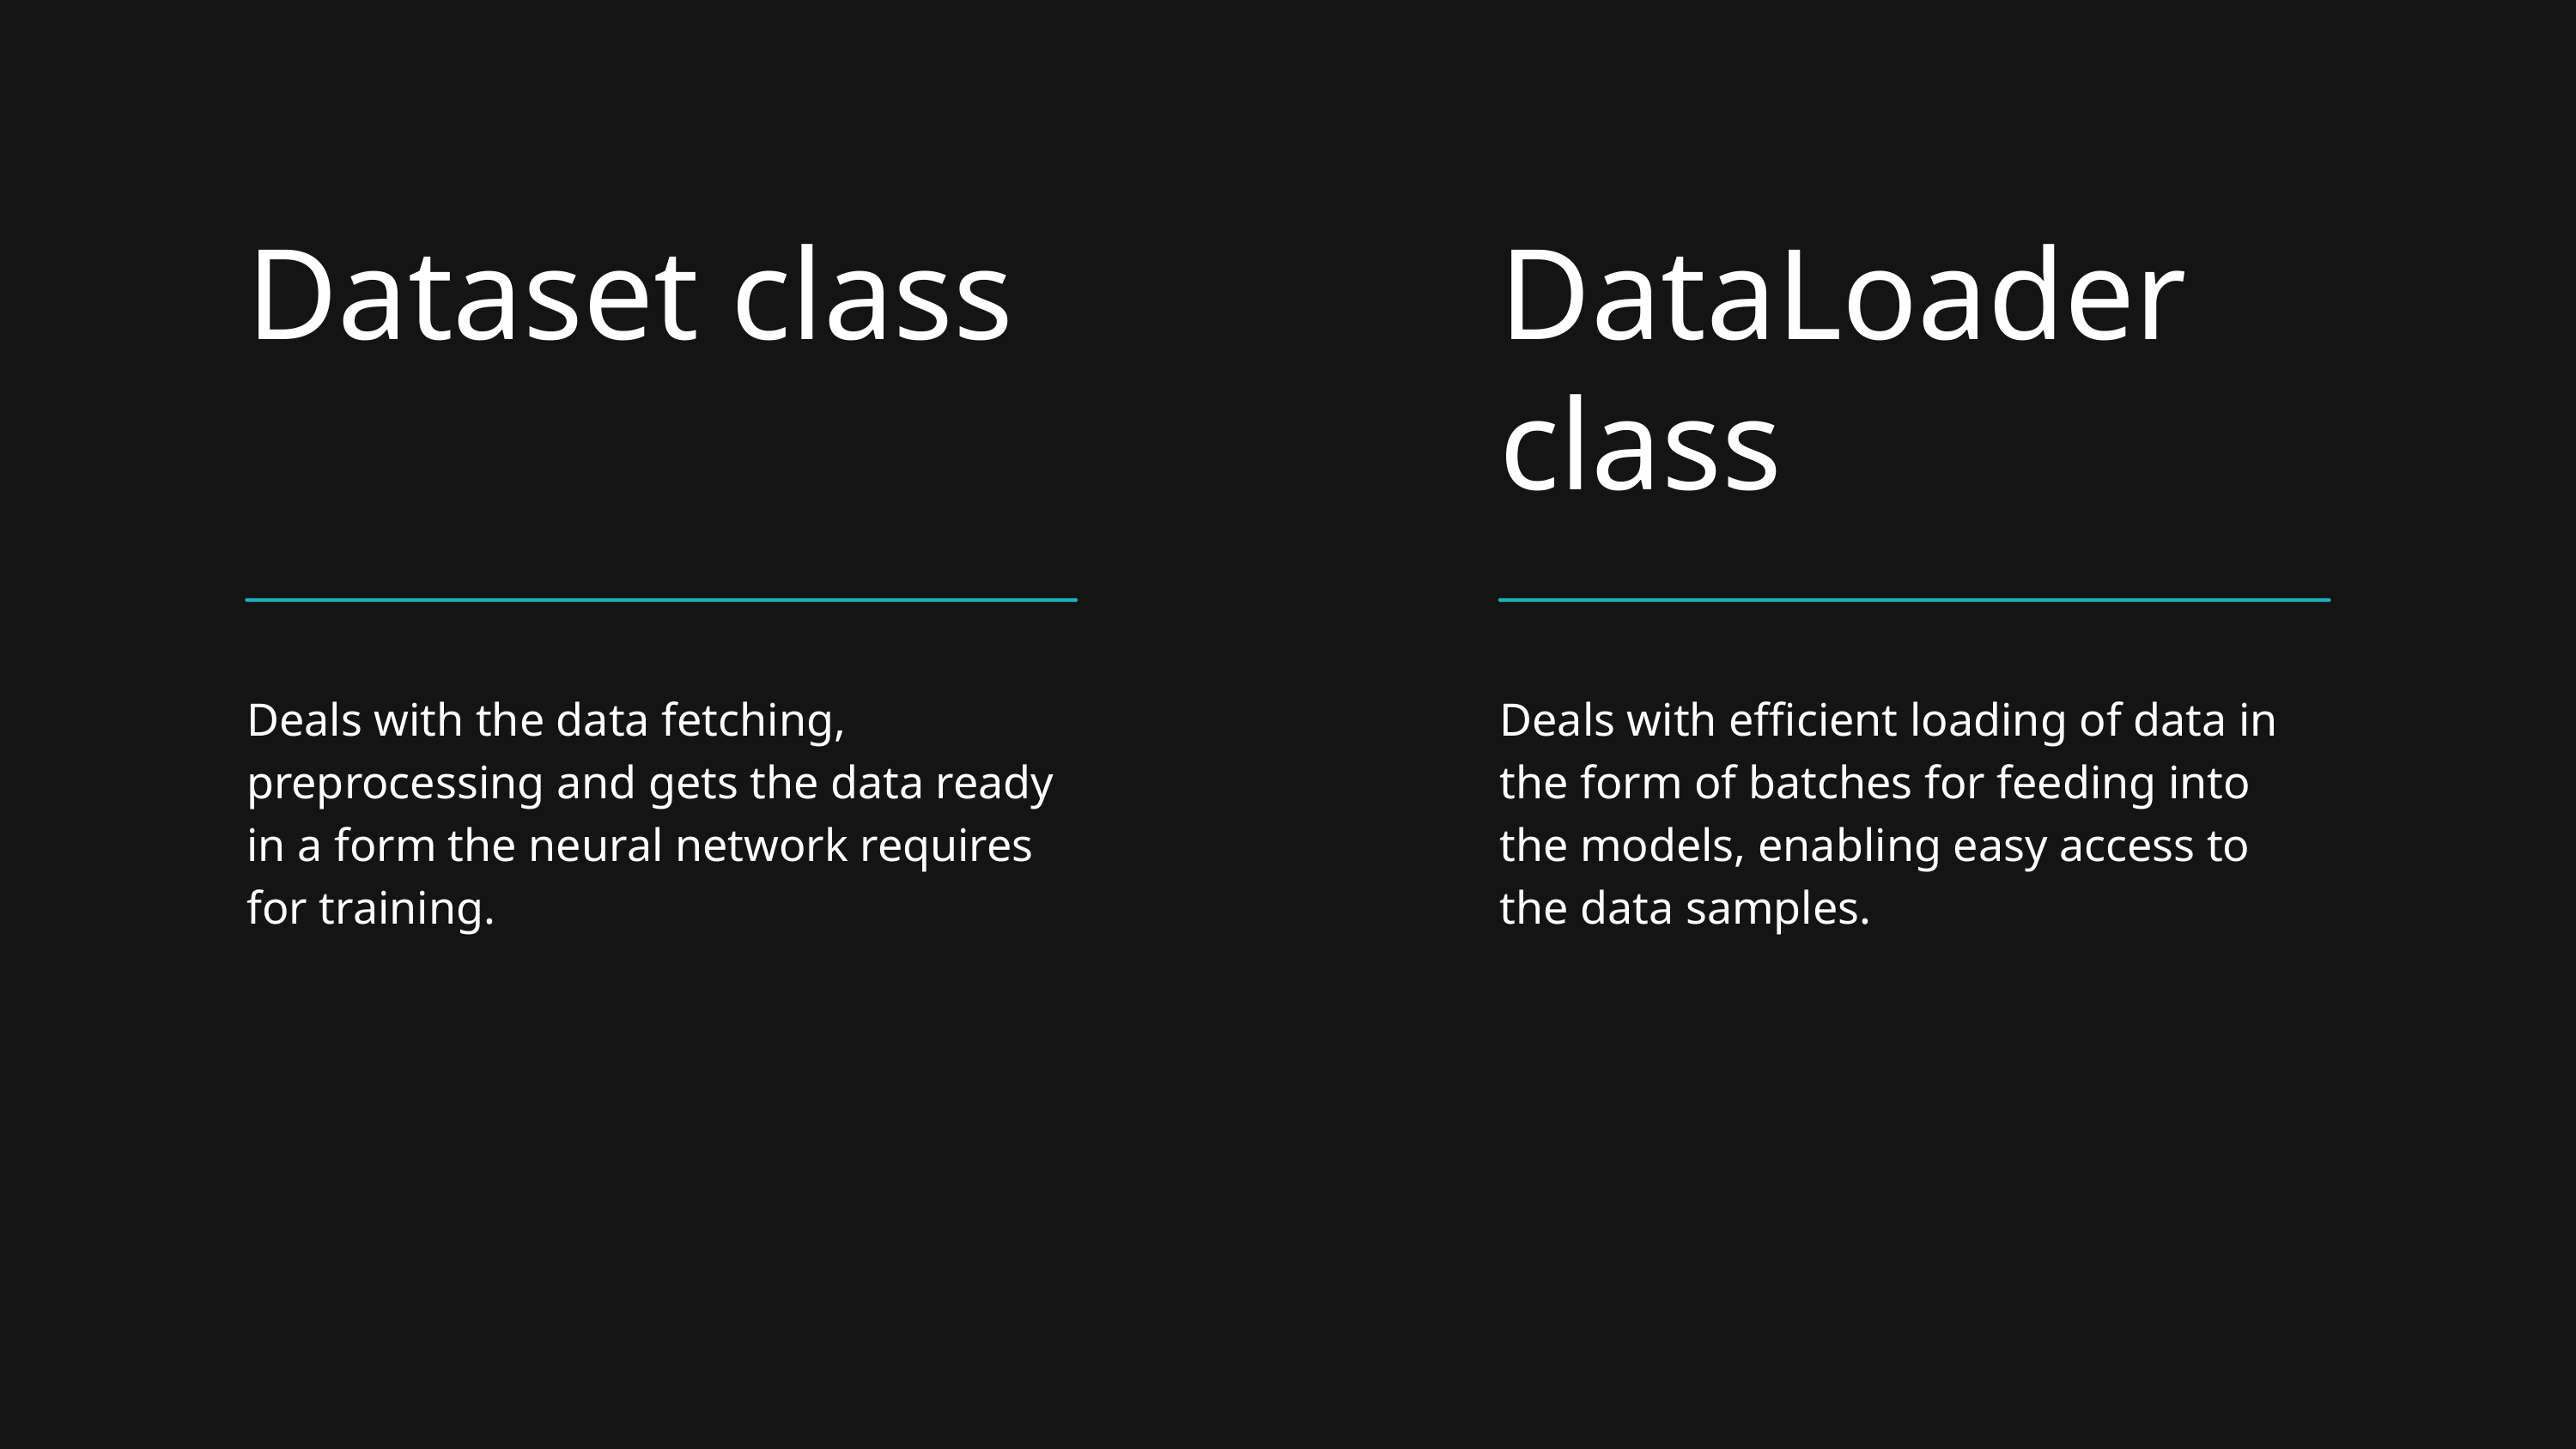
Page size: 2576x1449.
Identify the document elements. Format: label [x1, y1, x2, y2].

text_box [1499, 214, 2330, 926]
text_box [246, 214, 1077, 926]
